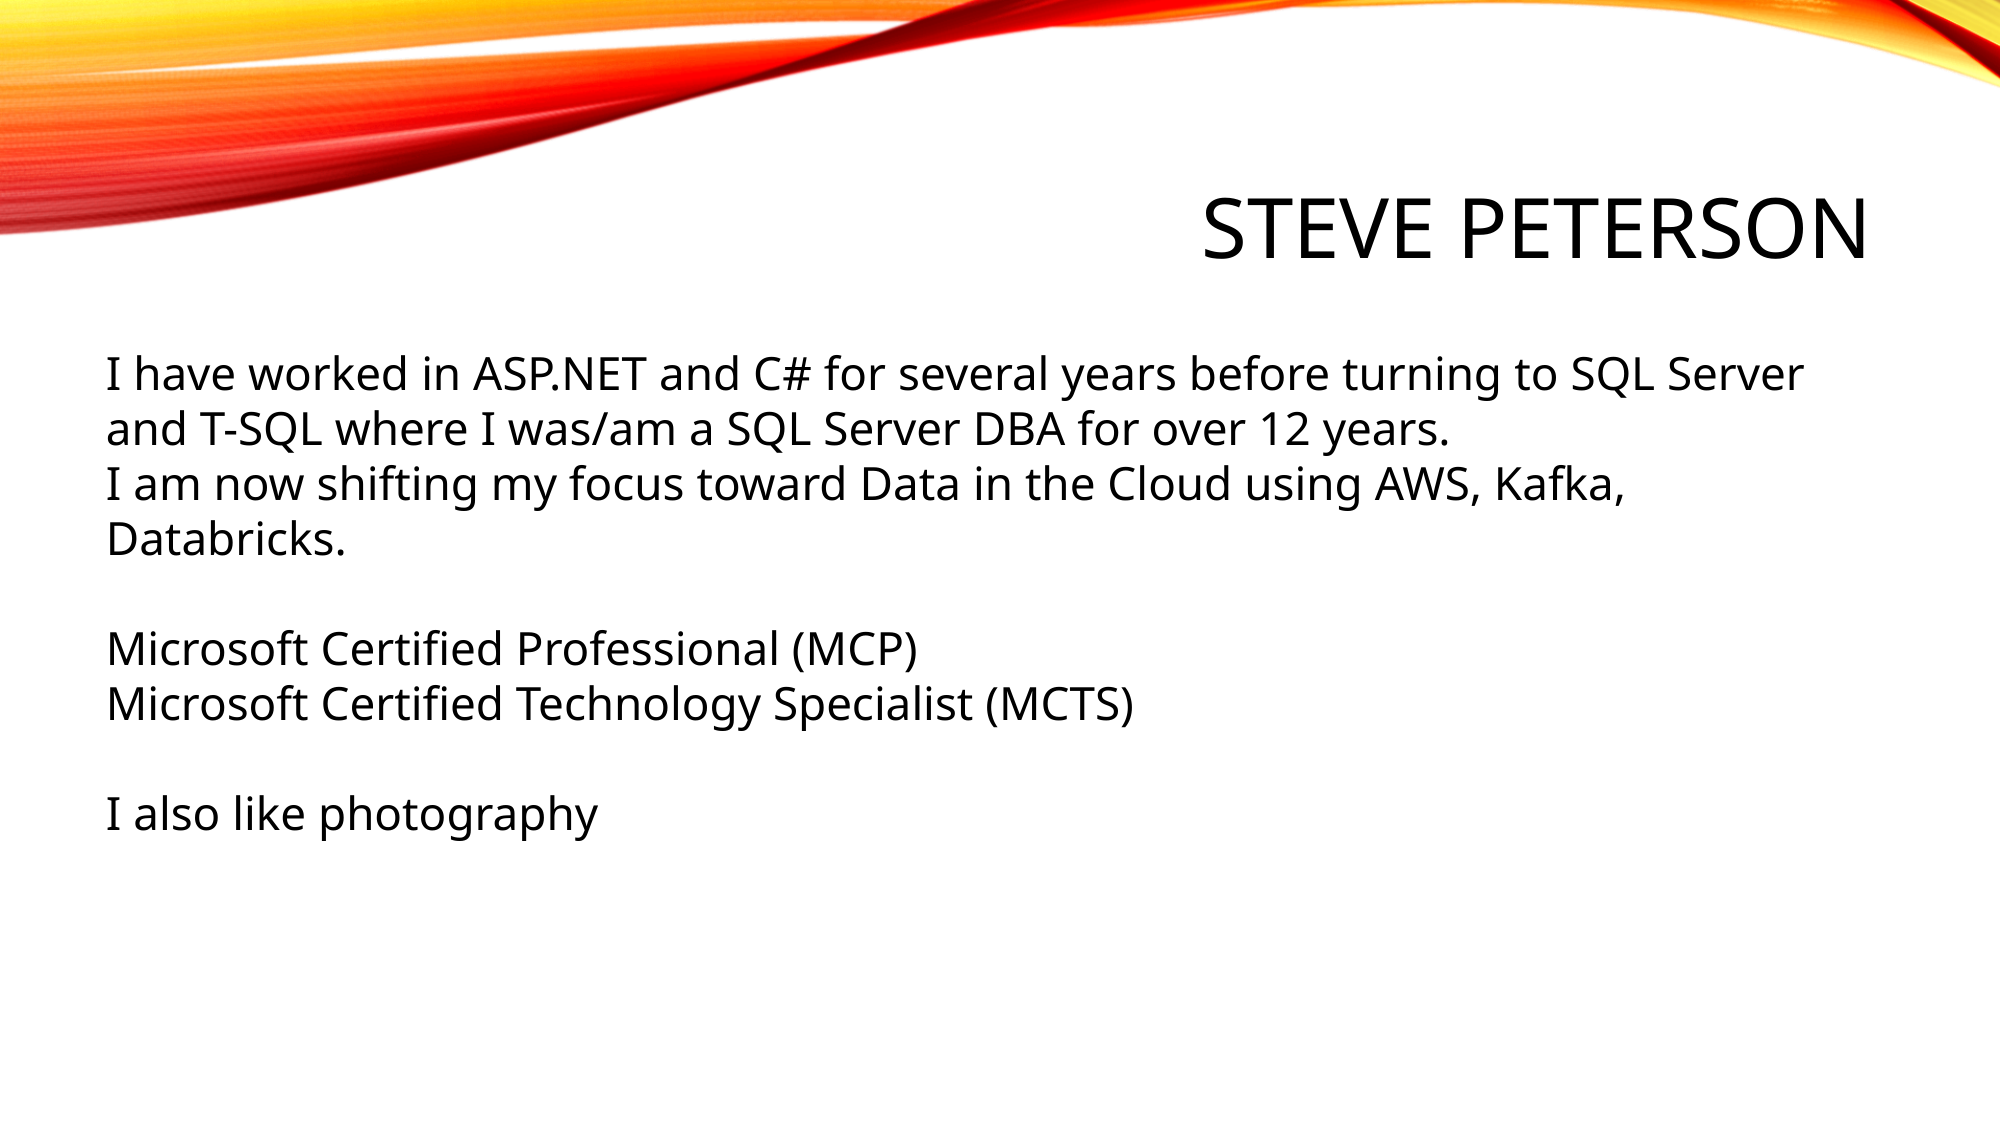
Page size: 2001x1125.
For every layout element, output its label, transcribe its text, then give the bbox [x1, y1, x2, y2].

text_box I have worked in ASP.NET and C# for several years before turning to SQL Server and T-SQL where I was/am a SQL Server DBA for over 12 years. I am now shifting my focus toward Data in the Cloud using AWS, Kafka, Databricks. Microsoft Certified Professional (MCP) Microsoft Certified Technology Specialist (MCTS) I also like photography [91, 337, 1888, 848]
title Steve Peterson [474, 125, 1888, 337]
picture [0, 0, 2000, 237]
